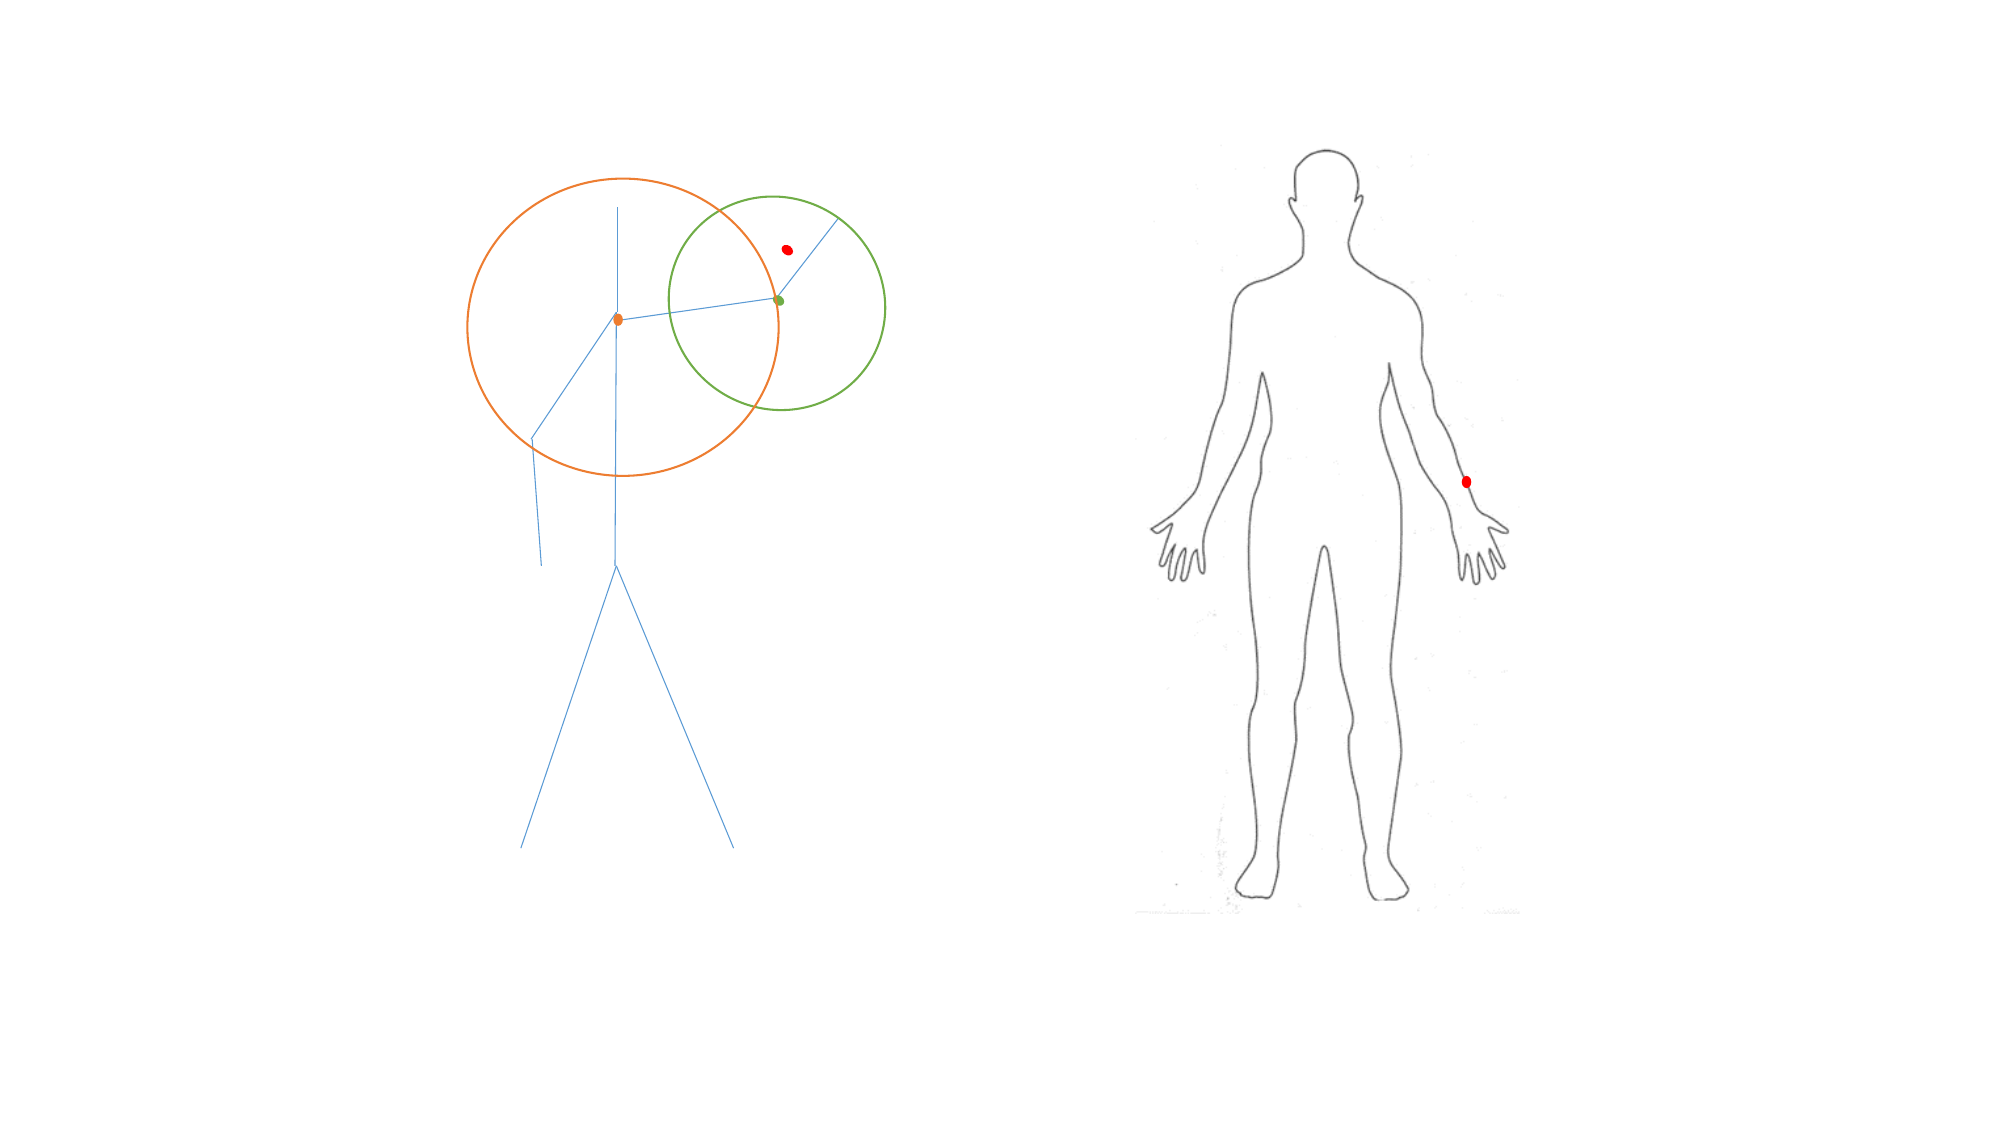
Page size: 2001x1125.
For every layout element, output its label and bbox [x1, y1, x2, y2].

text_box [520, 207, 734, 849]
text_box [529, 177, 661, 207]
picture [1134, 141, 1521, 914]
text_box [466, 214, 520, 441]
text_box [661, 172, 872, 419]
text_box [734, 419, 747, 433]
